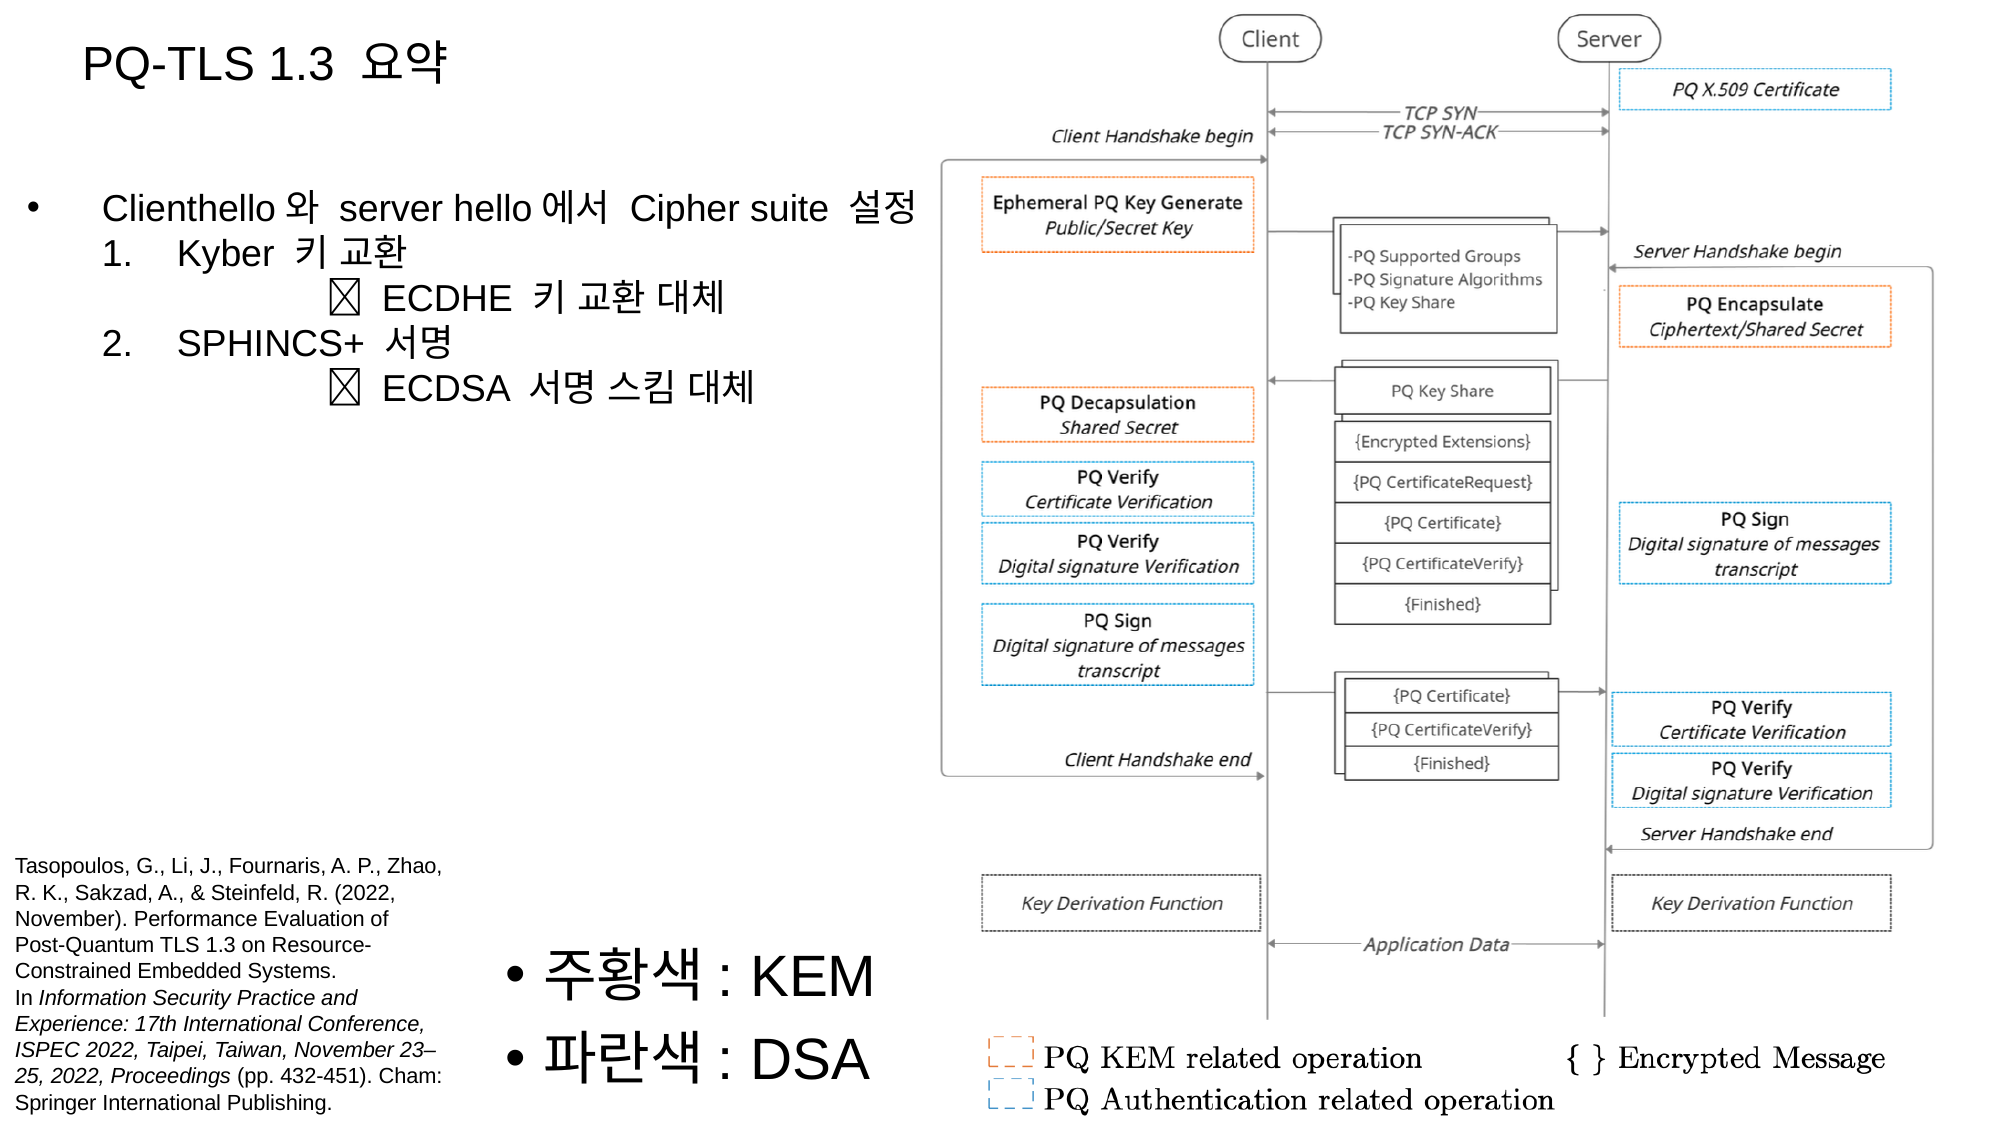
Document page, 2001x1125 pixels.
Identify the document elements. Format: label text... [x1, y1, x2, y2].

text_box Tasopoulos, G., Li, J., Fournaris, A. P., Zhao, R. K., Sakzad, A., & Steinfeld, R. (2022, November). Performance Evaluation of Post-Quantum TLS 1.3 on Resource-Constrained Embedded Systems. In Information Security Practice and Experience: 17th International Conference, ISPEC 2022, Taipei, Taiwan, November 23–25, 2022, Proceedings (pp. 432-451). Cham: Springer International Publishing. [0, 844, 461, 1122]
text_box Clienthello와 server hello에서 Cipher suite 설정 Kyber 키 교환  ECDHE 키 교환 대체 SPHINCS+ 서명  ECDSA 서명 스킴 대체 [0, 176, 937, 417]
text_box PQ-TLS 1.3 요약 [67, 32, 937, 157]
picture [937, 11, 1945, 1125]
text_box 주황색: KEM 파란색: DSA [491, 938, 937, 1113]
